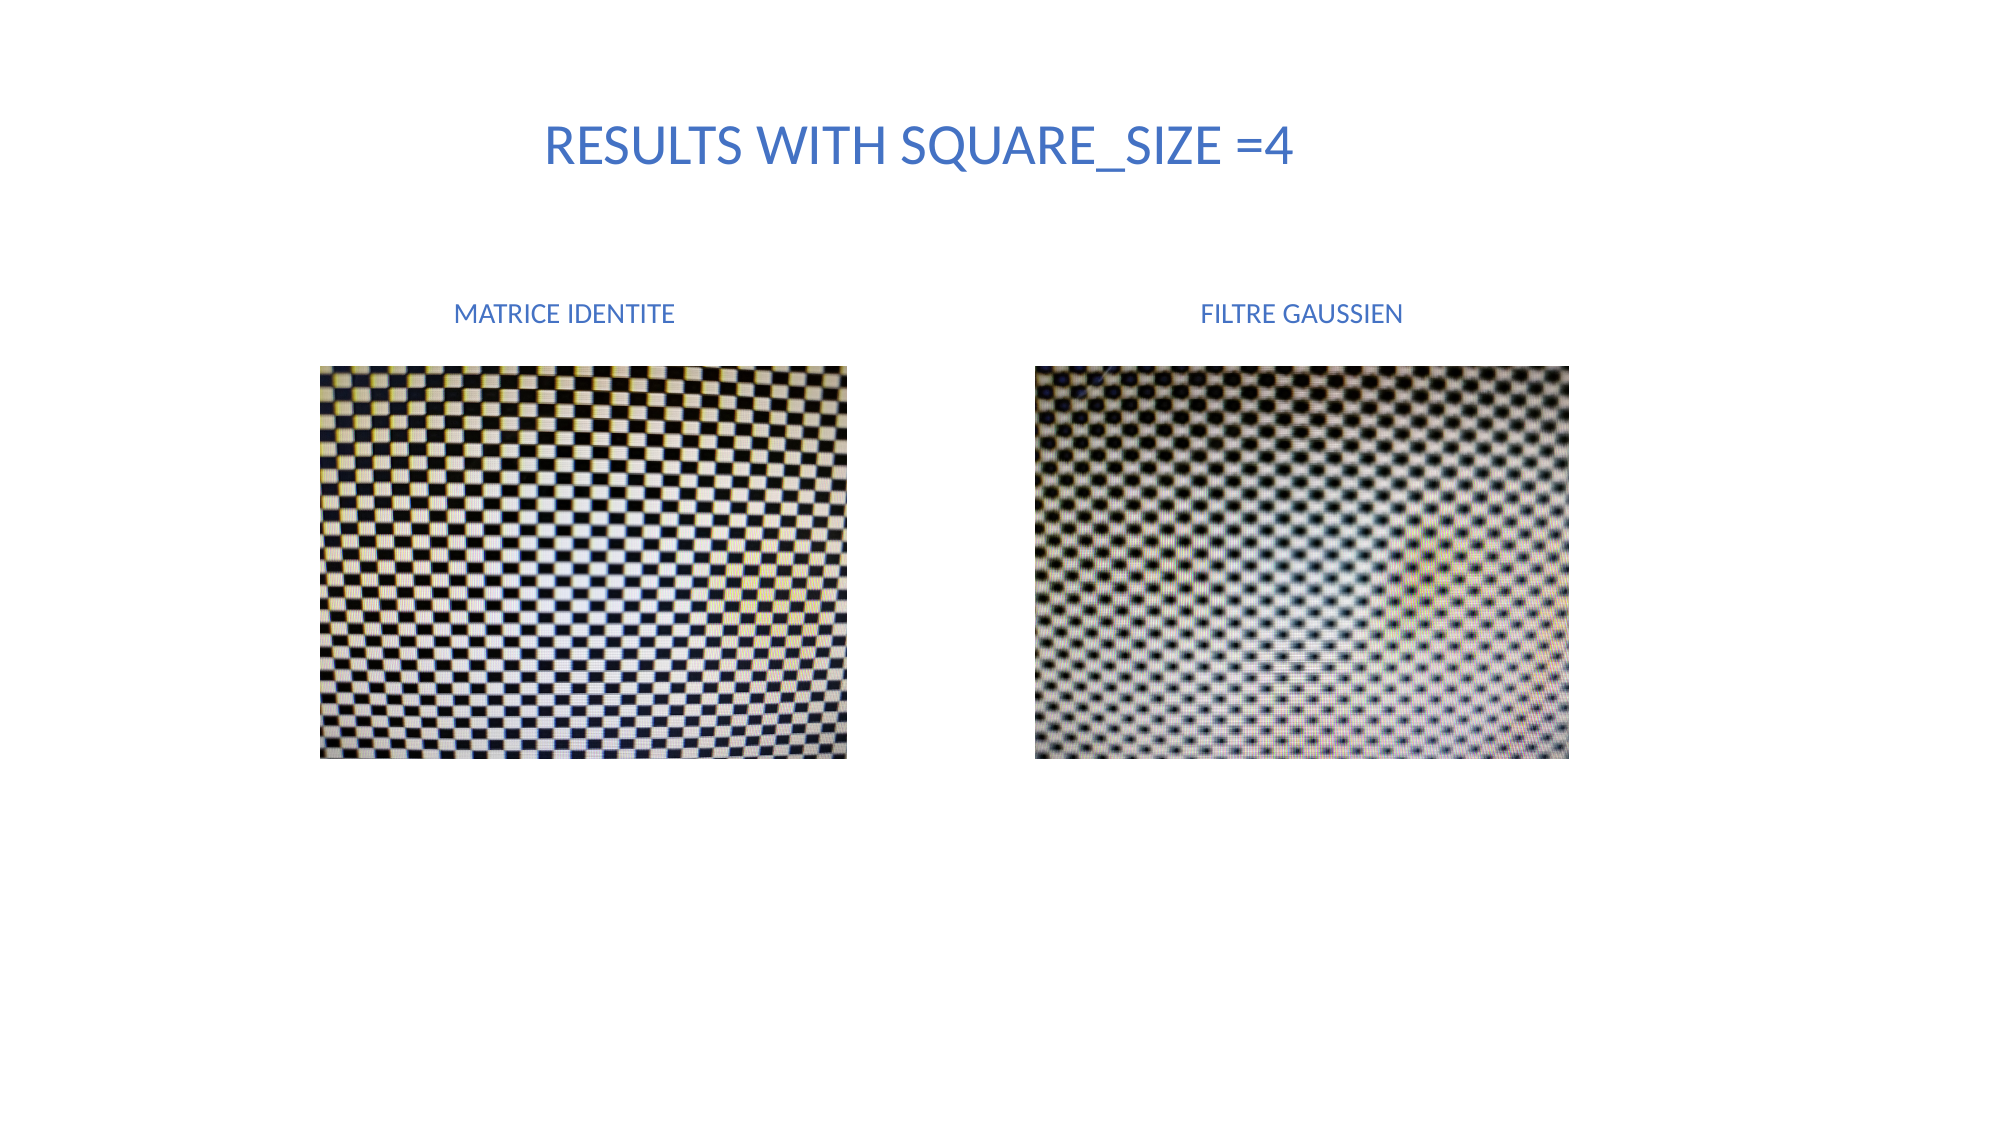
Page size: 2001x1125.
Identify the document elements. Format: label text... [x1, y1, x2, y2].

picture [1035, 366, 1569, 759]
text_box MATRICE IDENTITE [410, 287, 719, 338]
text_box FILTRE GAUSSIEN [1147, 287, 1457, 338]
picture [320, 366, 847, 759]
text_box RESULTS WITH SQUARE_SIZE =4 [421, 99, 1419, 184]
